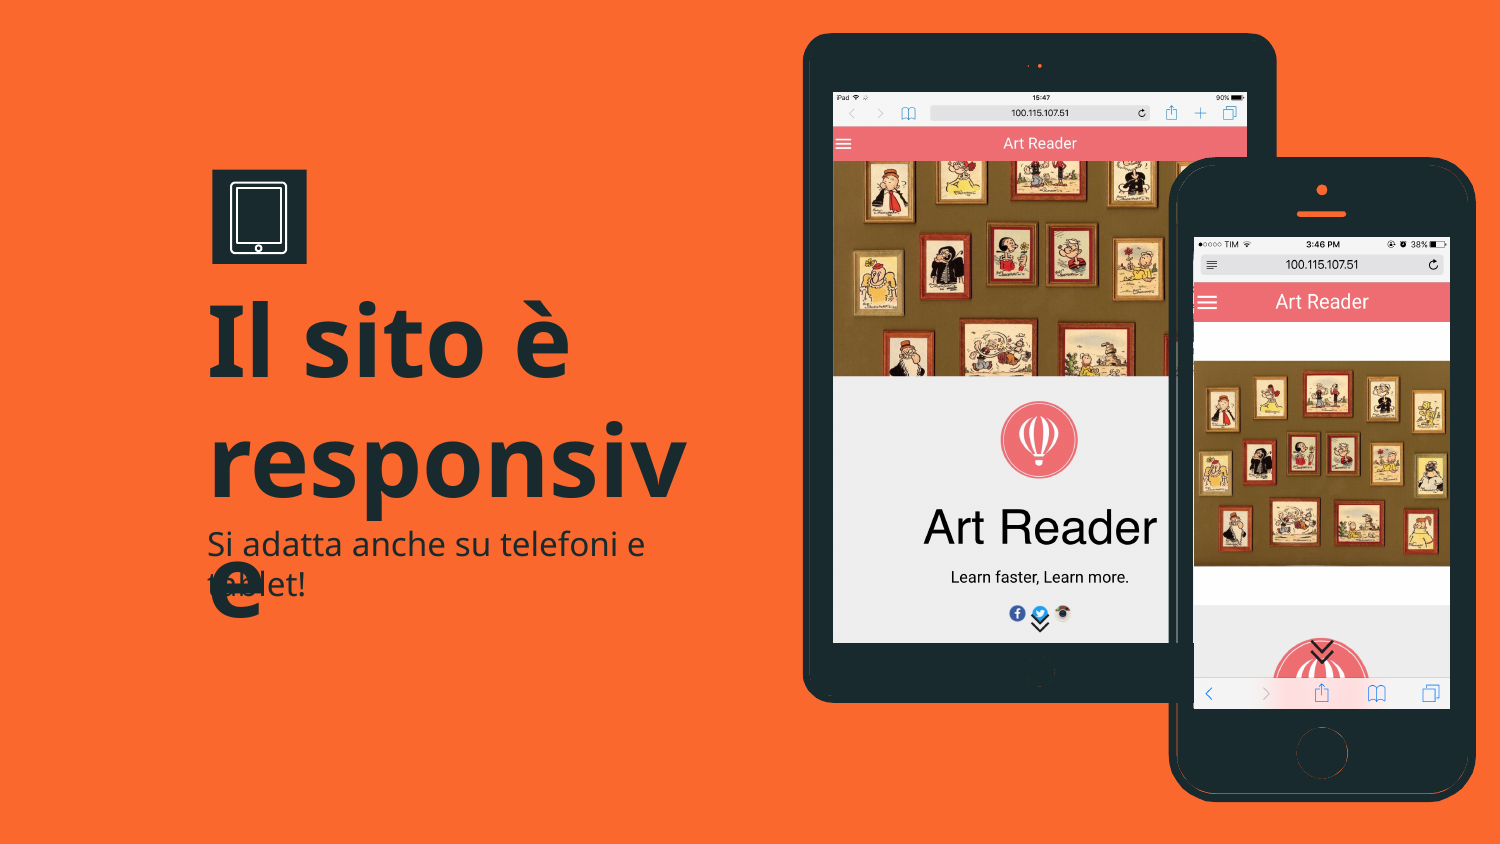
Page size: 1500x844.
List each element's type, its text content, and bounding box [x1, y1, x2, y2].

picture [833, 91, 1451, 709]
text_box [1169, 157, 1476, 802]
title Il sito è responsive [191, 262, 758, 579]
list Si adatta anche su telefoni e tablet! [191, 579, 758, 776]
text_box [803, 34, 1276, 703]
